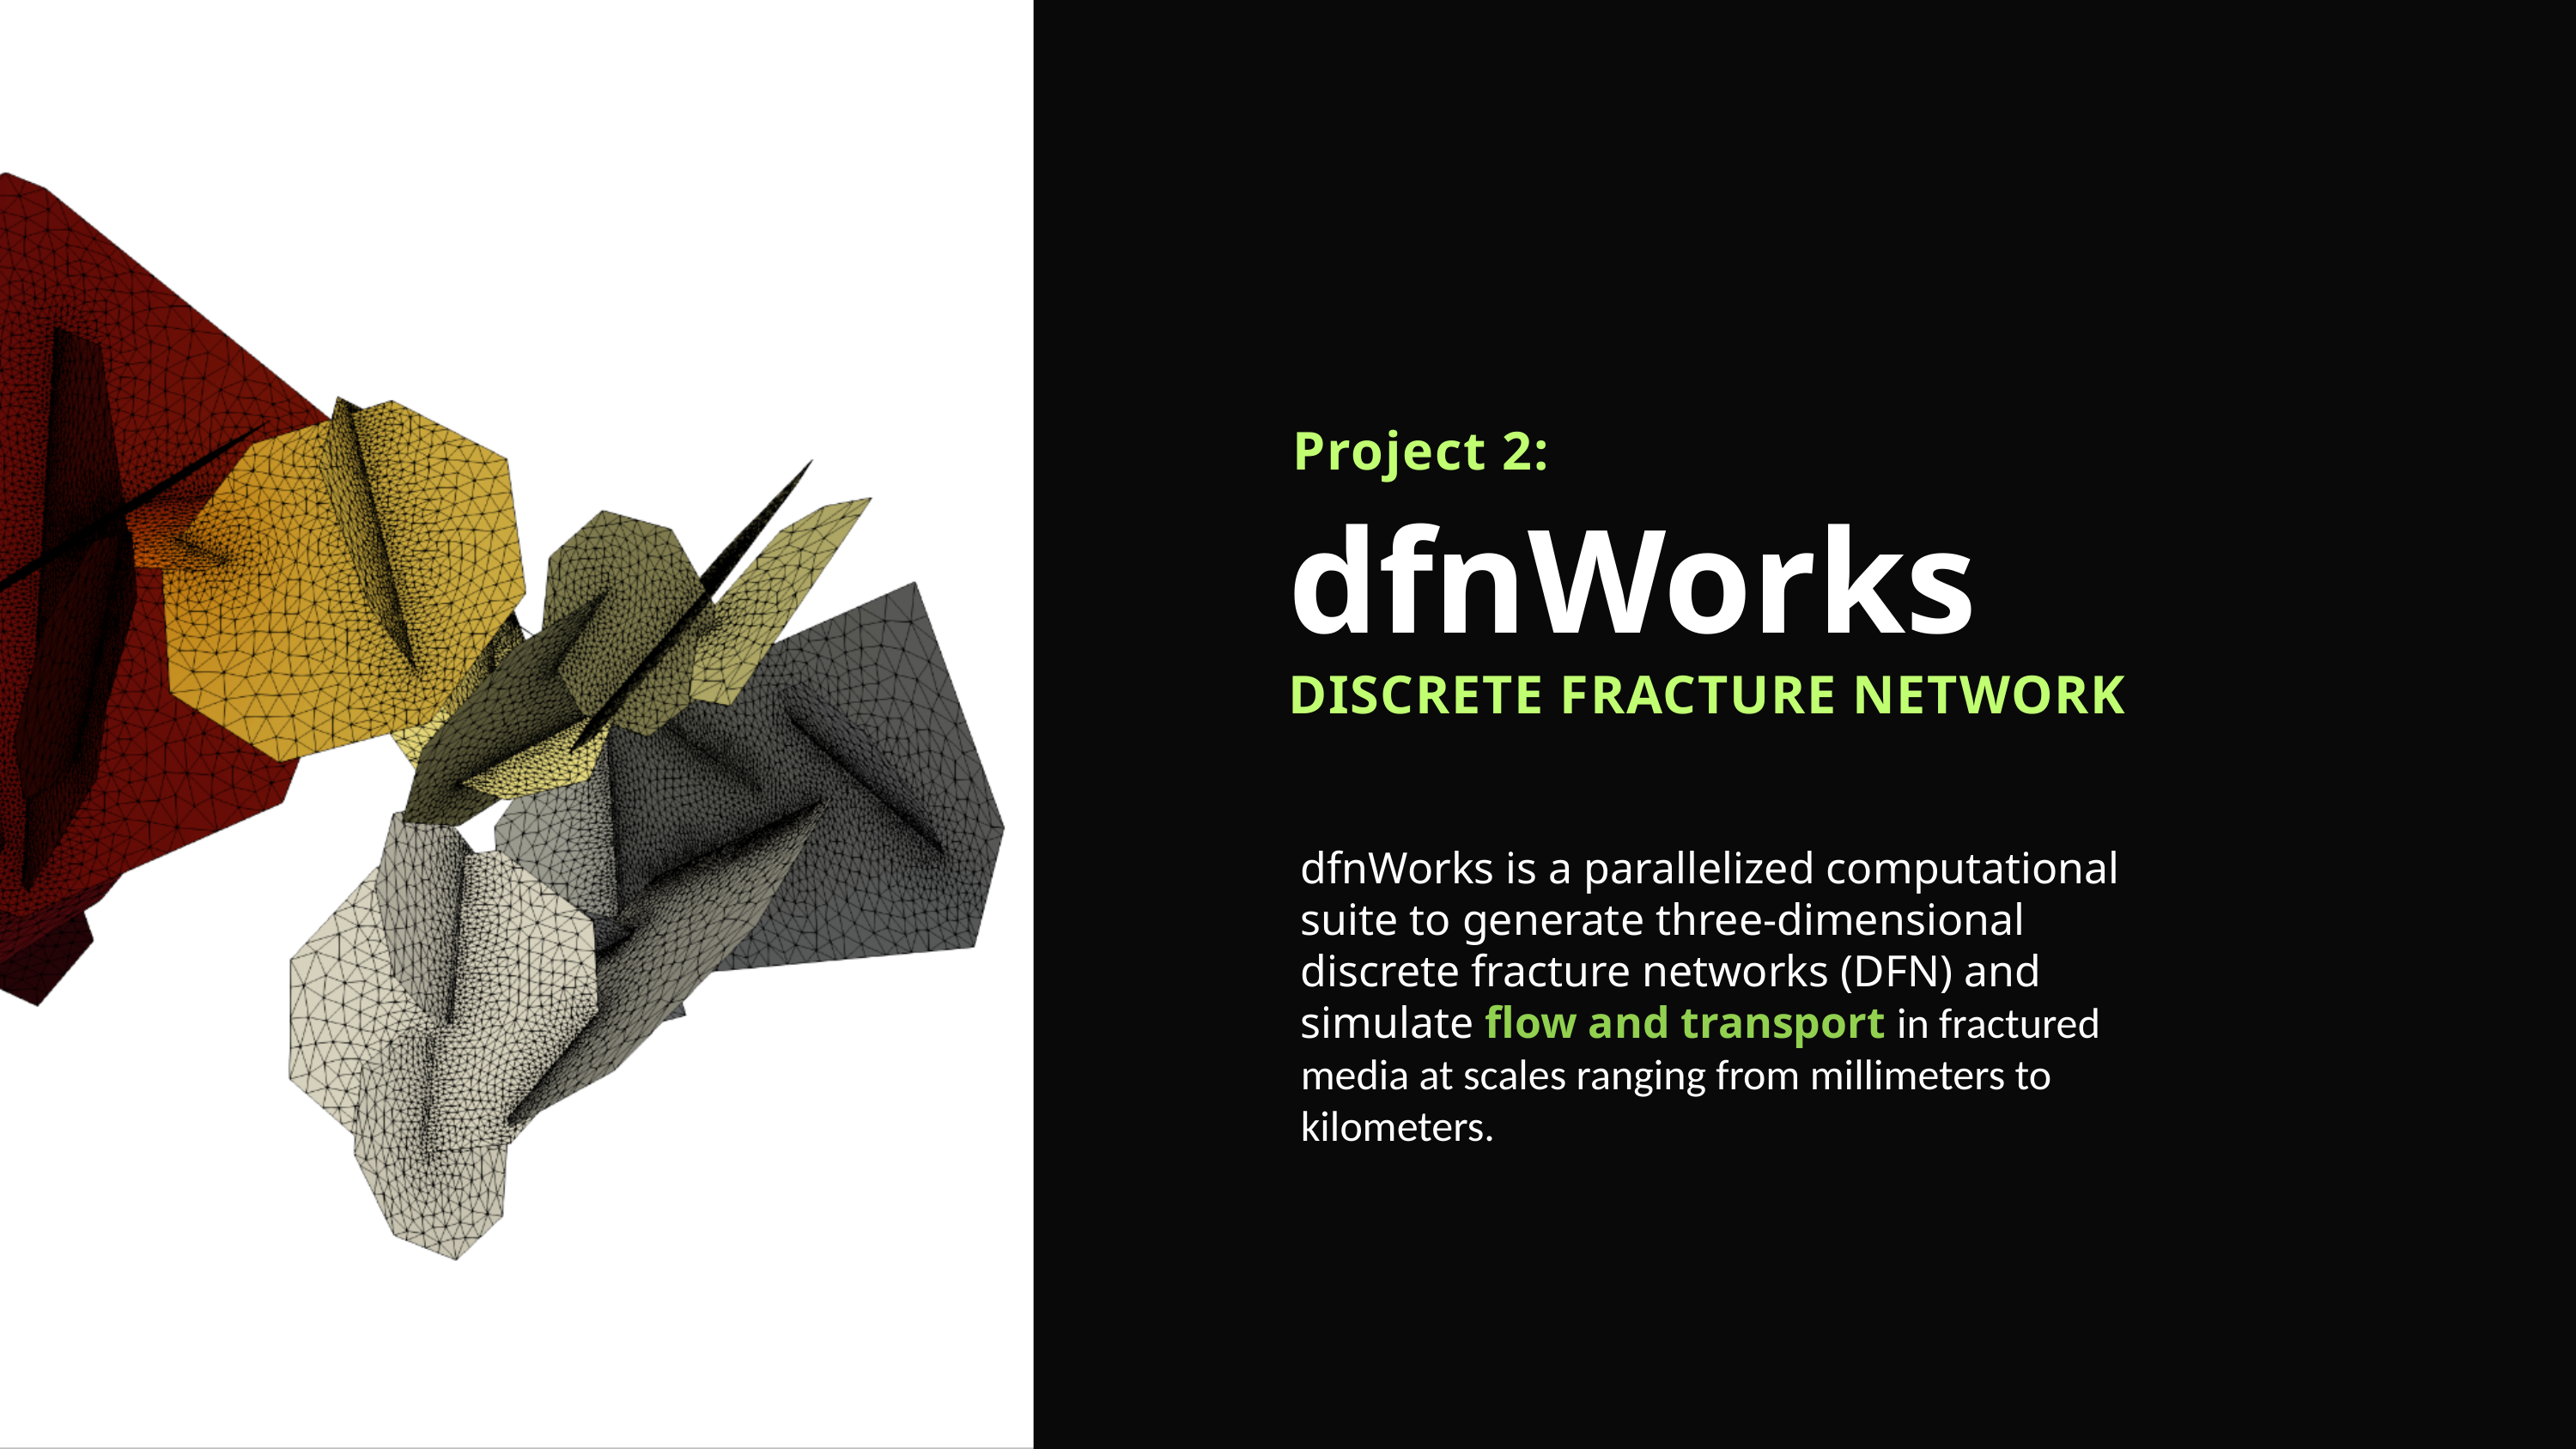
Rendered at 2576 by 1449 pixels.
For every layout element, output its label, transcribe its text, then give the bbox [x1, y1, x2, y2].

text_box [0, 0, 1034, 1449]
text_box dfnWorks is a parallelized computational suite to generate three-dimensional discrete fracture networks (DFN) and simulate flow and transport in fractured media at scales ranging from millimeters to kilometers. [1287, 834, 2136, 1156]
text_box DISCRETE FRACTURE NETWORK [1288, 661, 2398, 724]
text_box dfnWorks [1288, 489, 2398, 661]
text_box Project 2: [1292, 417, 2403, 481]
